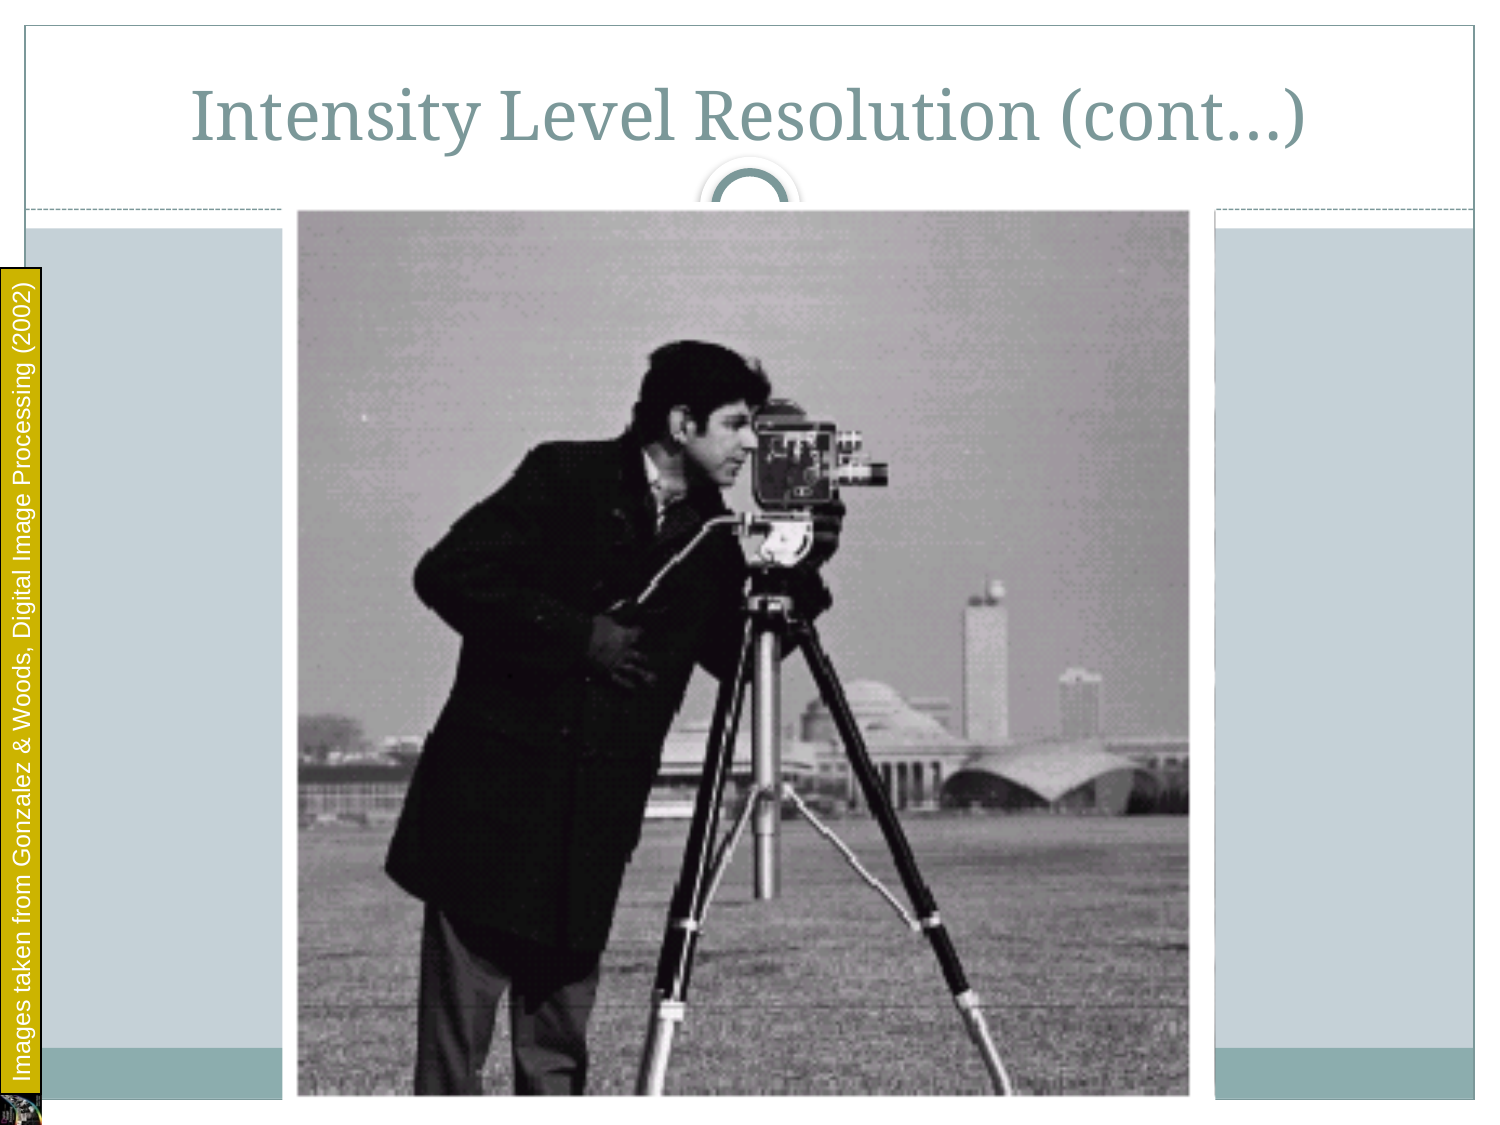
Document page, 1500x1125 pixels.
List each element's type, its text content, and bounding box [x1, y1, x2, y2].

picture [281, 202, 1216, 1125]
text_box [0, 267, 43, 1125]
title Intensity Level Resolution (cont…) [49, 37, 1450, 162]
